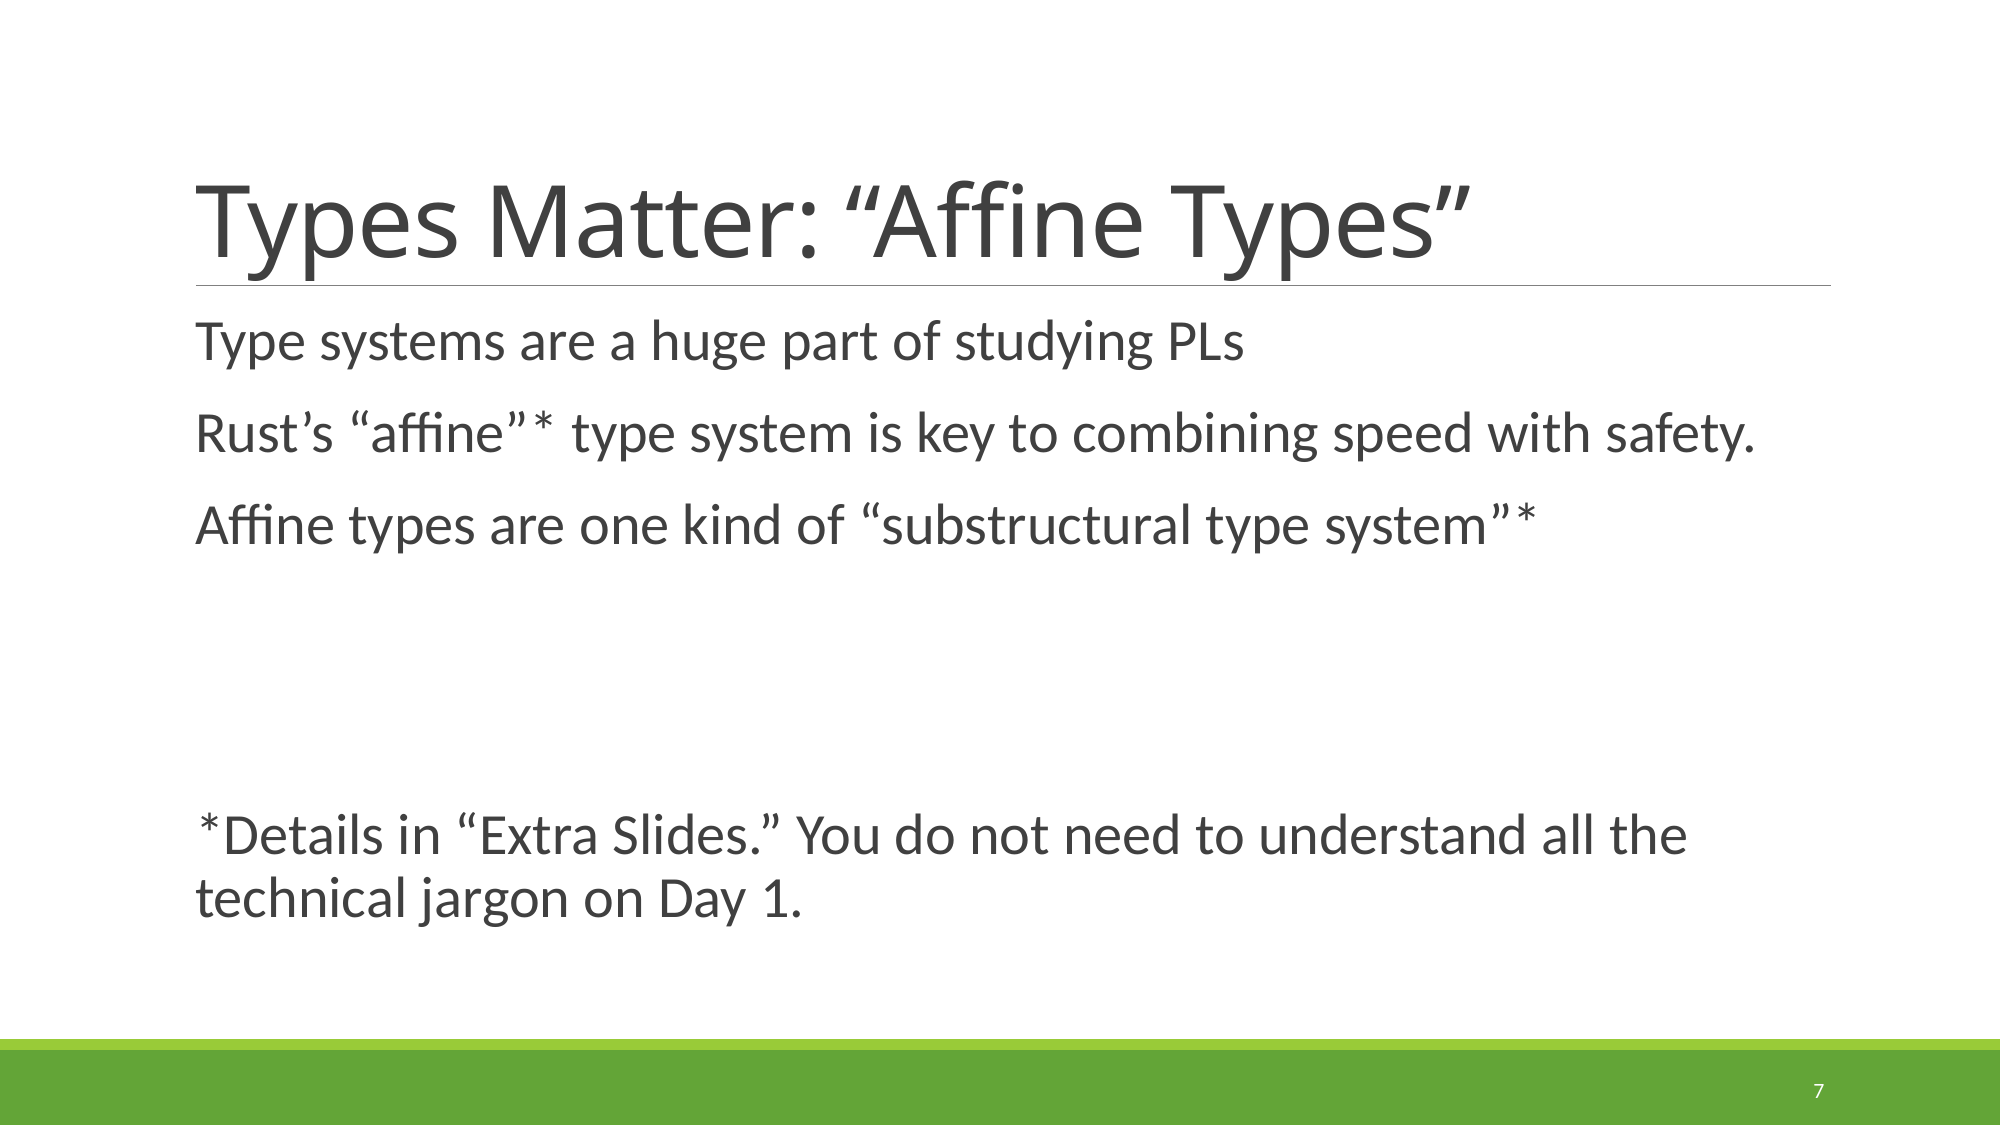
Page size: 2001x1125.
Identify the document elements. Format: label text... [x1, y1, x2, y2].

list Type systems are a huge part of studying PLs Rust’s “affine”* type system is key to combining speed with safety. Affine types are one kind of “substructural type system”* *Details in “Extra Slides.” You do not need to understand all the technical jargon on Day 1. [180, 302, 1830, 963]
slide_number 7 [1624, 1059, 1840, 1120]
title Types Matter: “Affine Types” [180, 47, 1830, 285]
